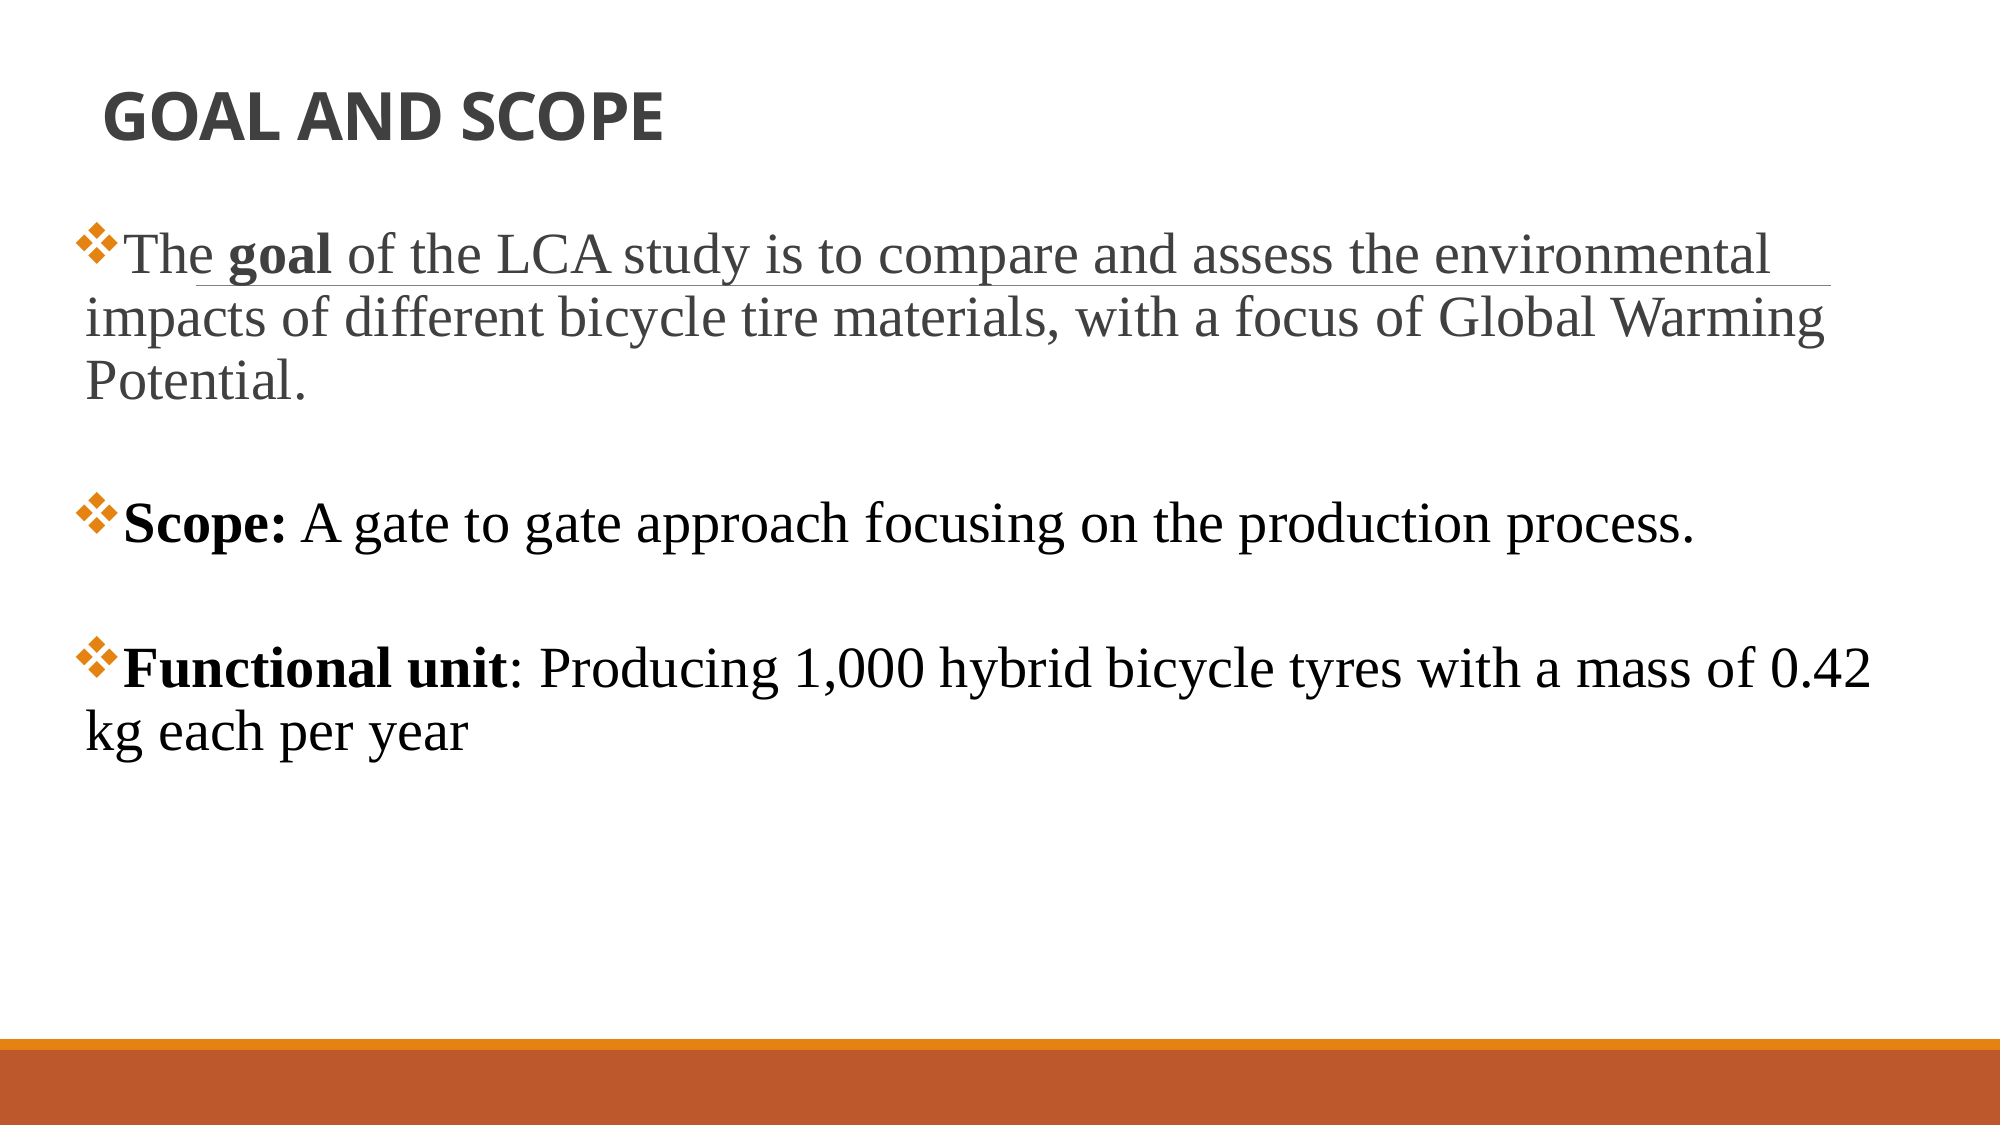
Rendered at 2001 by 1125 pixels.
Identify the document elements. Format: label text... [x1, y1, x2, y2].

title GOAL AND SCOPE [86, 56, 1737, 162]
list The goal of the LCA study is to compare and assess the environmental impacts of different bicycle tire materials, with a focus of Global Warming Potential. Scope: A gate to gate approach focusing on the production process. Functional unit: Producing 1,000 hybrid bicycle tyres with a mass of 0.42 kg each per year [70, 215, 1933, 893]
